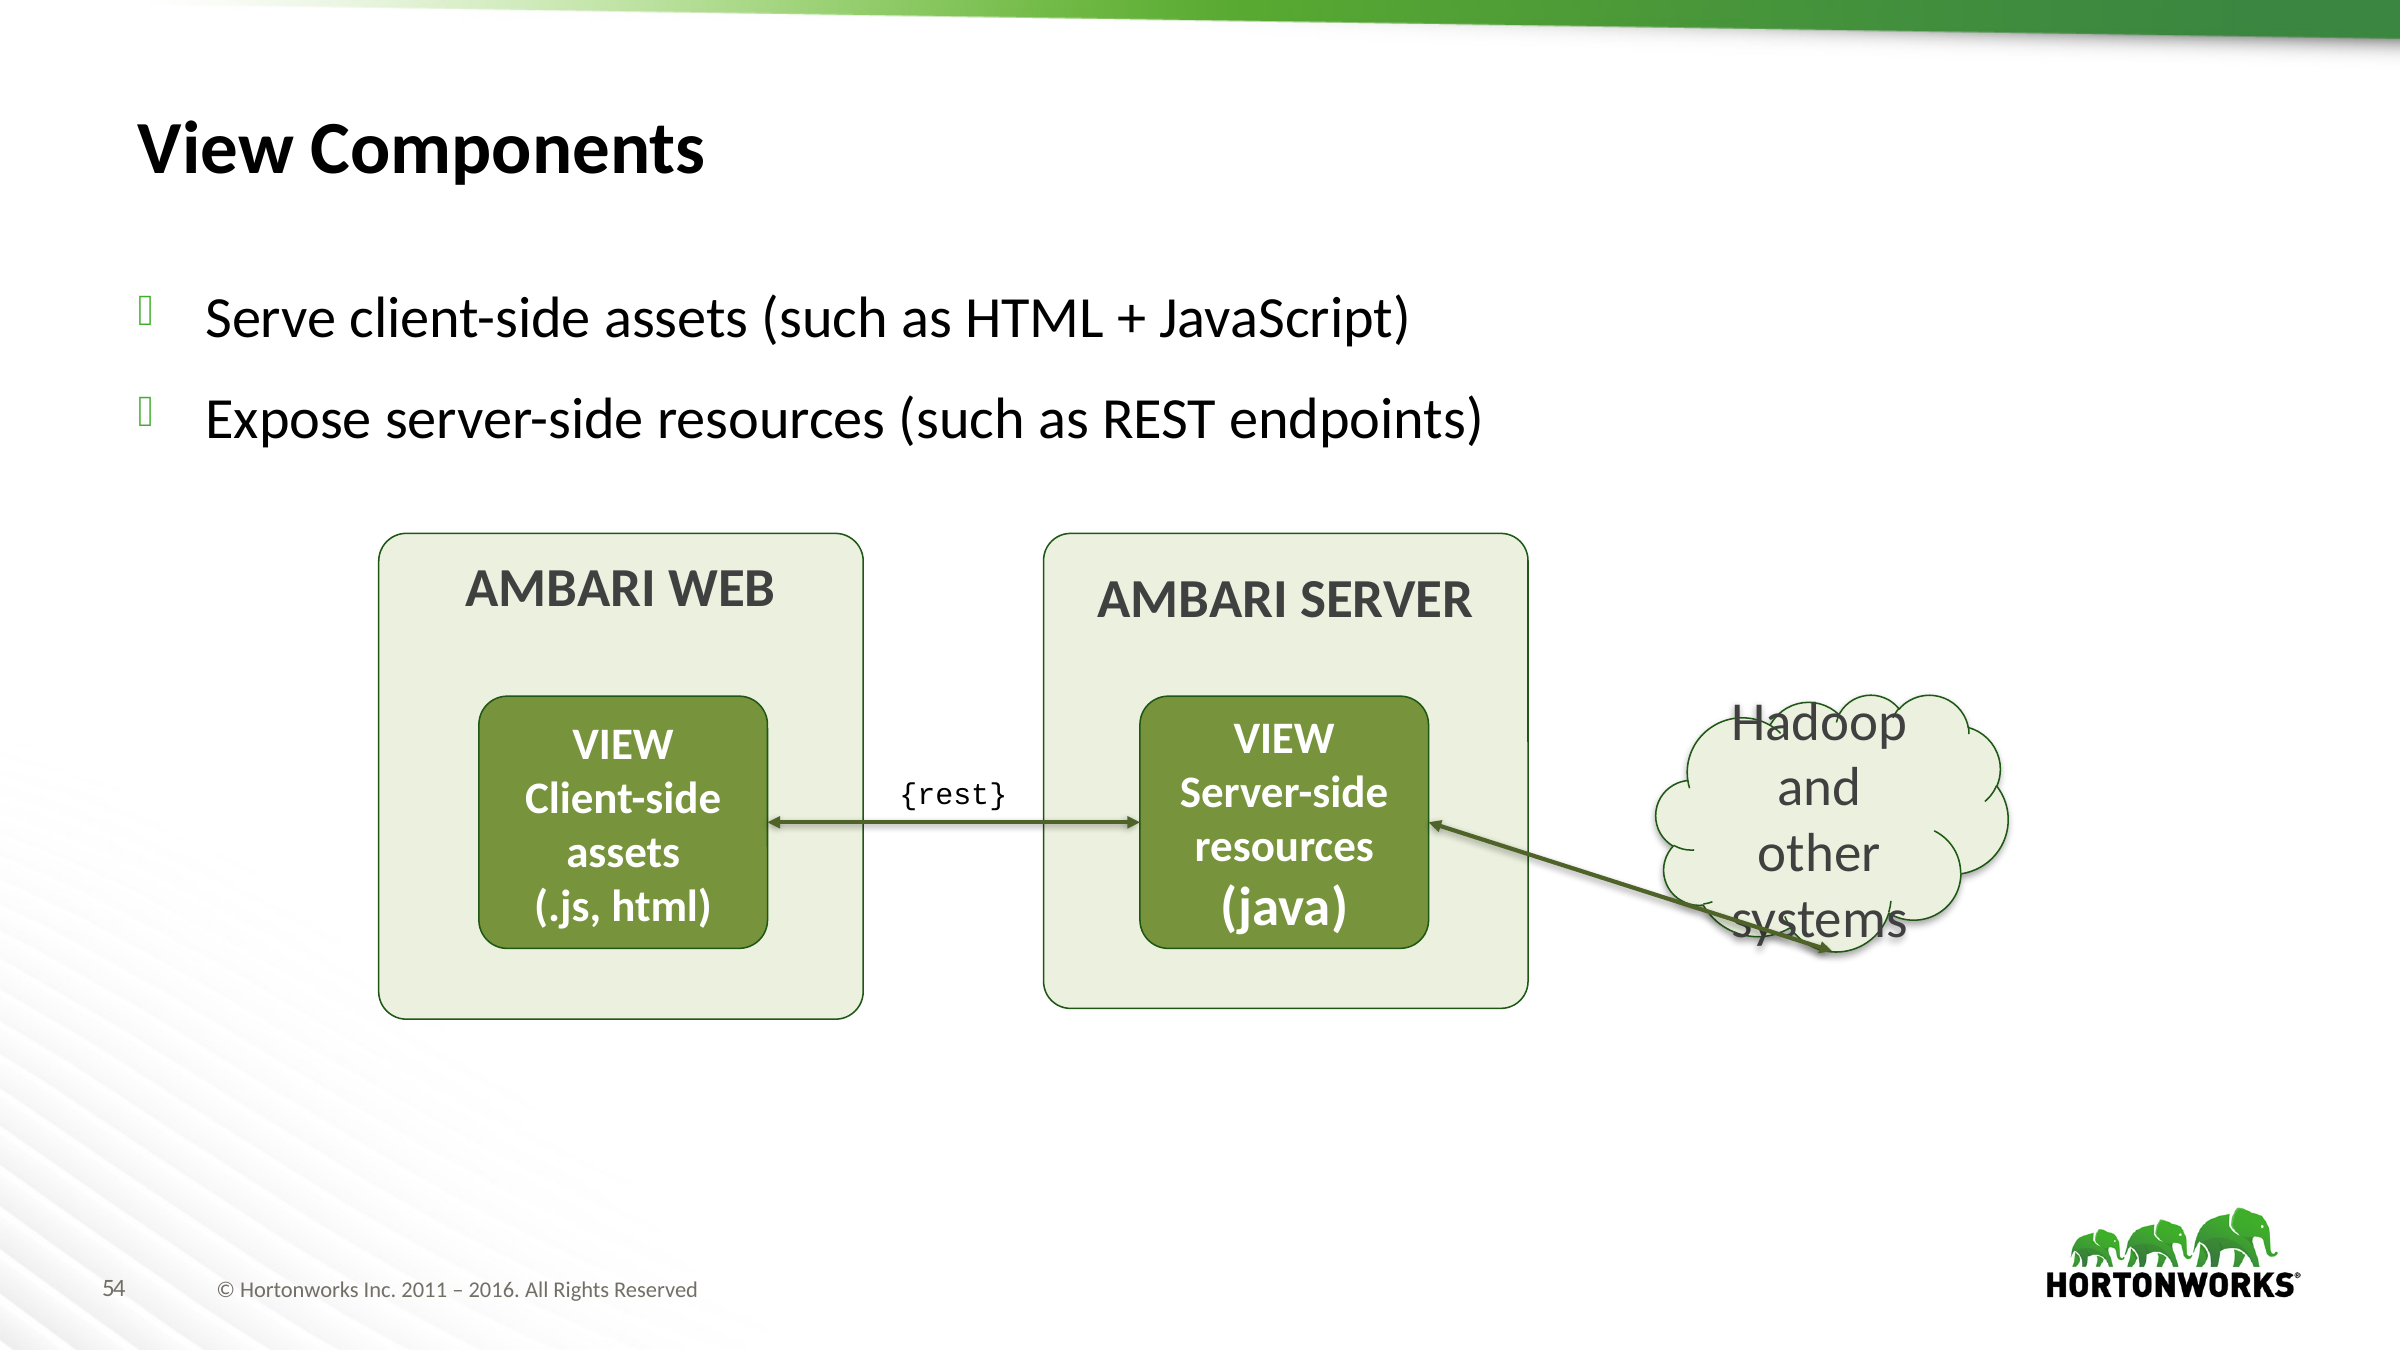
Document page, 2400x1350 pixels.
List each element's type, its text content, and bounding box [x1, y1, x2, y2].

text_box {rest} [863, 767, 1044, 818]
text_box [1043, 831, 1529, 1009]
text_box [378, 625, 864, 1020]
text_box AMBARI WEB [378, 544, 864, 625]
text_box Hadoop and other systems [1654, 694, 2009, 953]
text_box [1043, 618, 1529, 820]
text_box [384, 533, 858, 544]
text_box [1044, 533, 1528, 554]
picture [0, 0, 2400, 1350]
text_box AMBARI SERVER [1043, 554, 1528, 636]
title View Components [138, 111, 2298, 189]
list Serve client-side assets (such as HTML + JavaScript) Expose server-side resources (such as REST endpoints) [138, 287, 2298, 453]
text_box VIEW Server-side resources (java) [1139, 696, 1429, 949]
text_box VIEW Client-side assets (.js, html) [478, 696, 768, 949]
